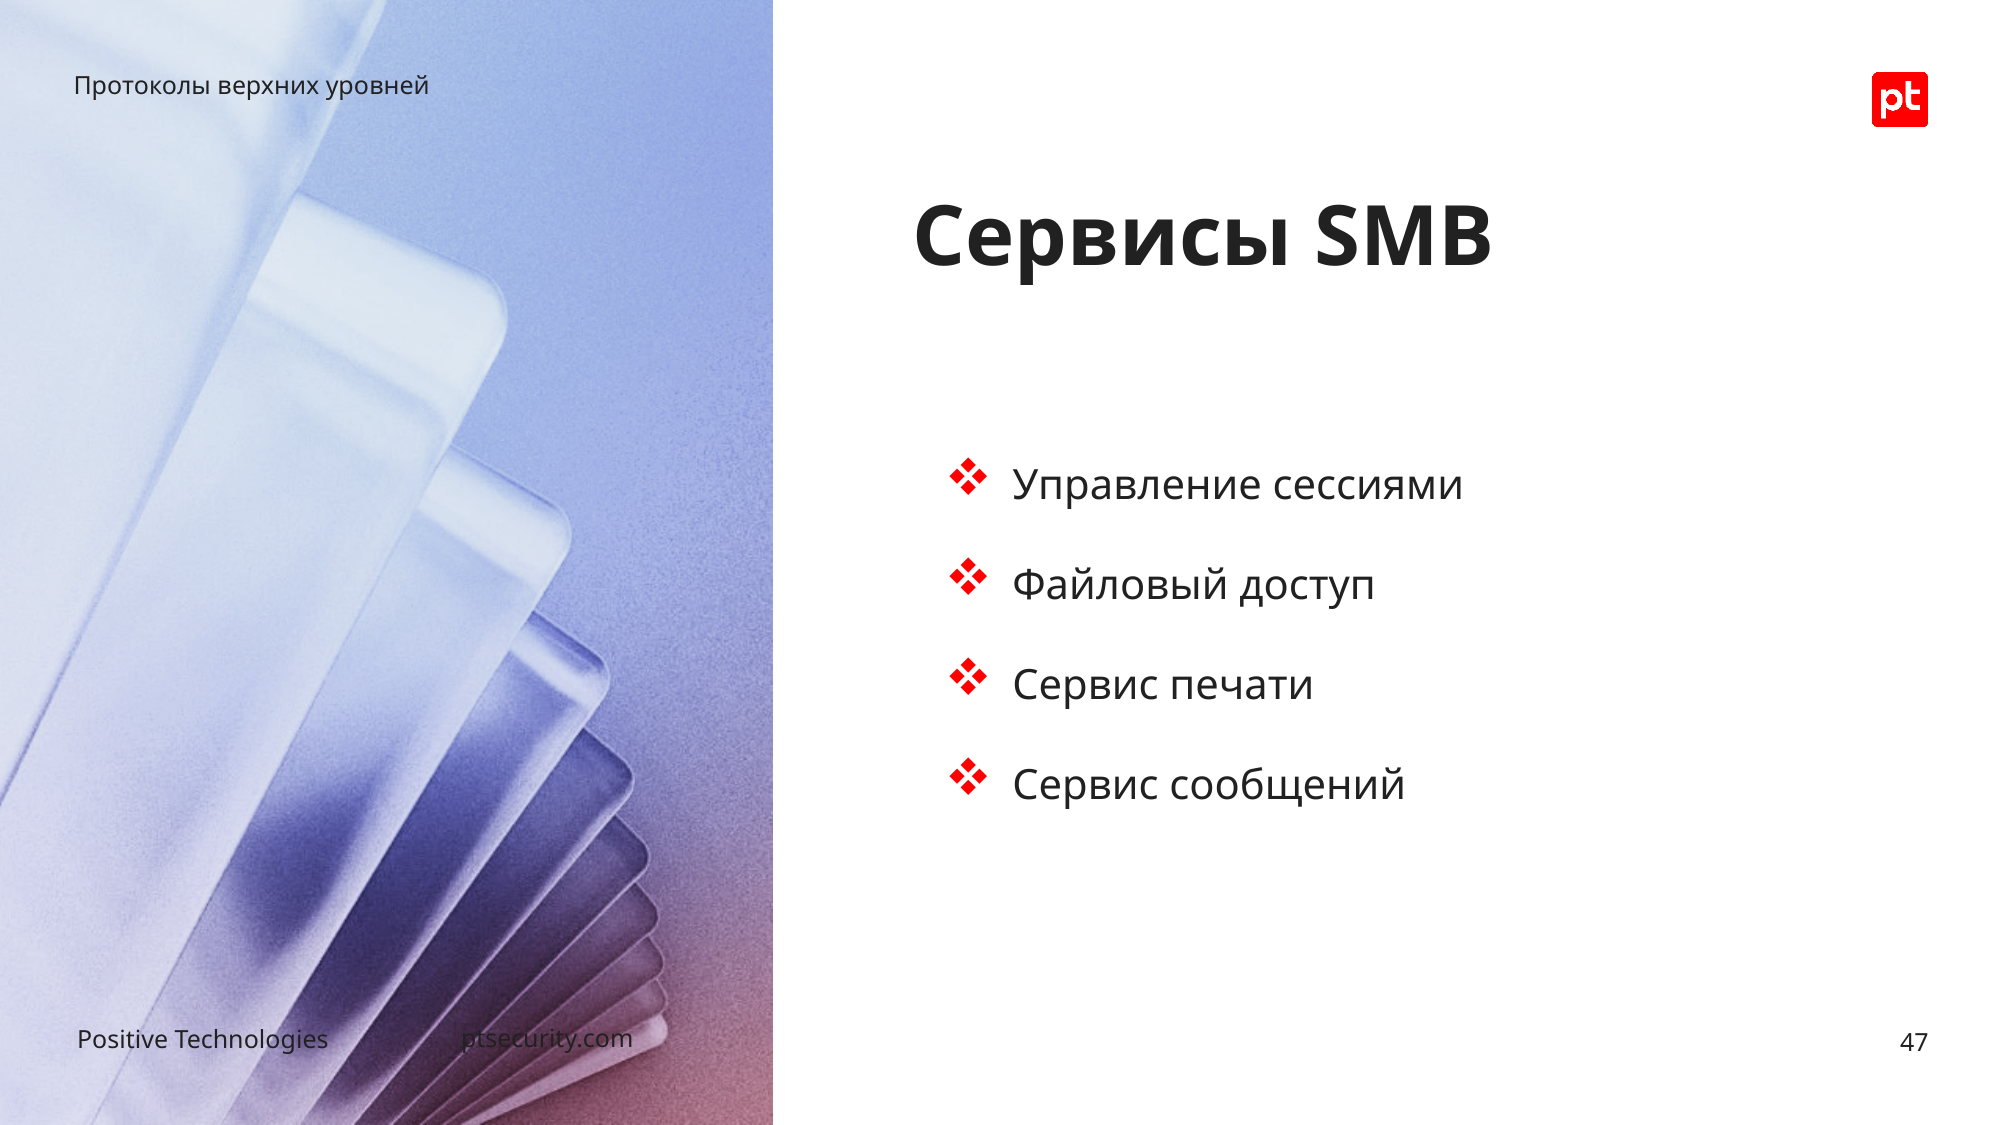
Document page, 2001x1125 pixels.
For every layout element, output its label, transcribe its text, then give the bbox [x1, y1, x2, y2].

list Протоколы верхних уровней [58, 54, 1609, 115]
picture [1872, 72, 1928, 127]
slide_number 47 [1608, 1013, 1944, 1074]
text_box Сервисы SMB [897, 175, 1567, 356]
list Управление сессиями Файловый доступ Сервис печати Сервис сообщений [930, 425, 1531, 848]
picture [0, 0, 773, 1125]
